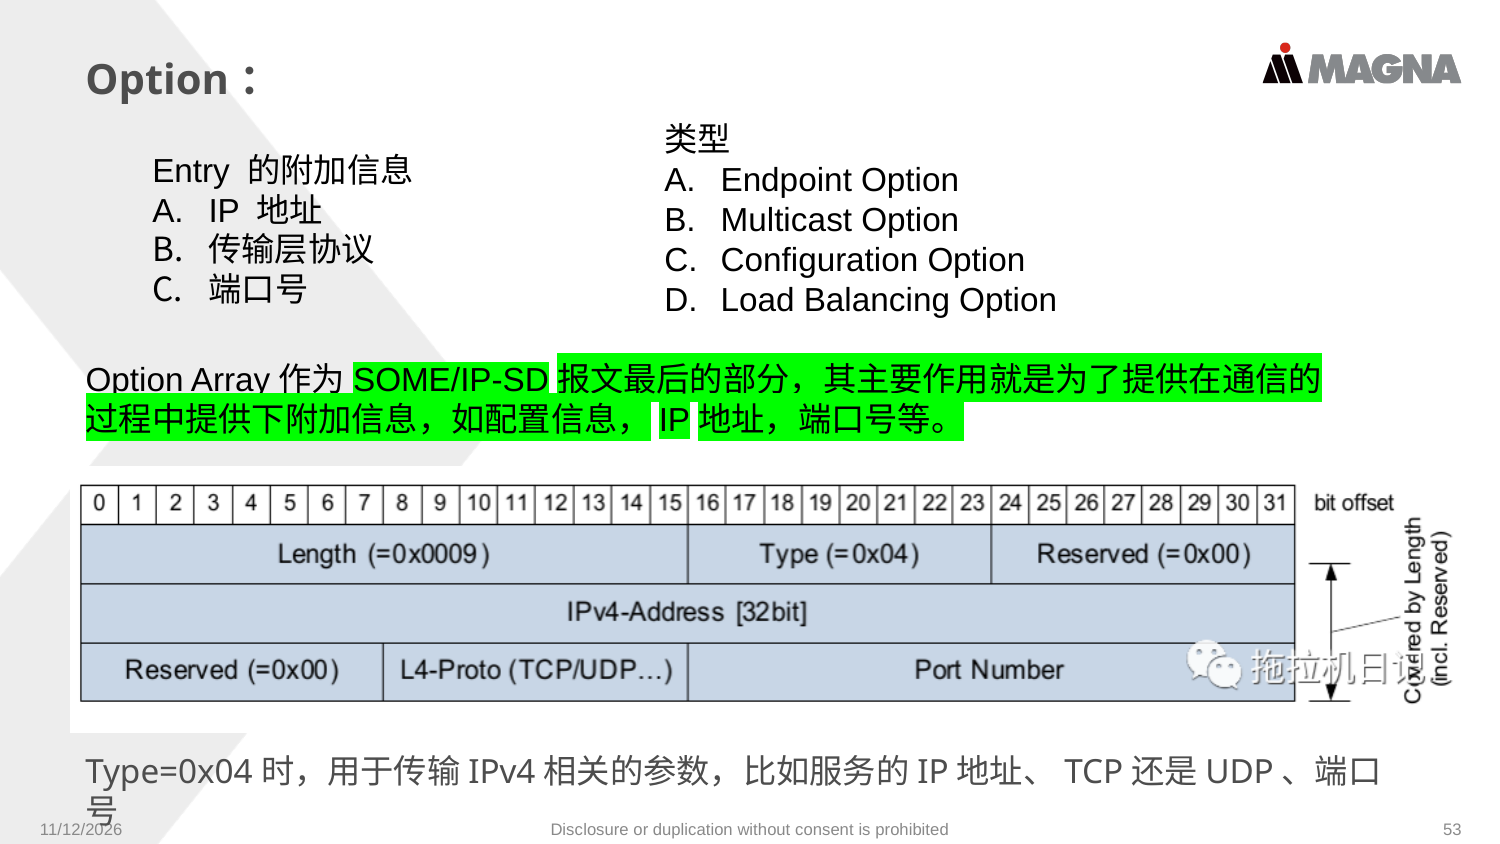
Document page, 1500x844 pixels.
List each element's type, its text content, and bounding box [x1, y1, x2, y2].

slide_number 53 [1251, 817, 1477, 841]
text_box 类型 Endpoint Option Multicast Option Configuration Option Load Balancing Option [649, 111, 1252, 326]
text_box Type=0x04时，用于传输IPv4相关的参数，比如服务的IP地址、TCP还是UDP、端口号 [70, 742, 1408, 838]
text_box Entry 的附加信息 IP 地址 传输层协议 端口号 [137, 141, 514, 316]
picture [1260, 40, 1464, 86]
picture [70, 466, 1472, 733]
text_box Option Array作为SOME/IP-SD报文最后的部分，其主要作用就是为了提供在通信的过程中提供下附加信息，如配置信息，IP地址，端口号等。 [70, 351, 1356, 446]
text_box Option： [70, 45, 533, 111]
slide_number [24, 817, 250, 841]
